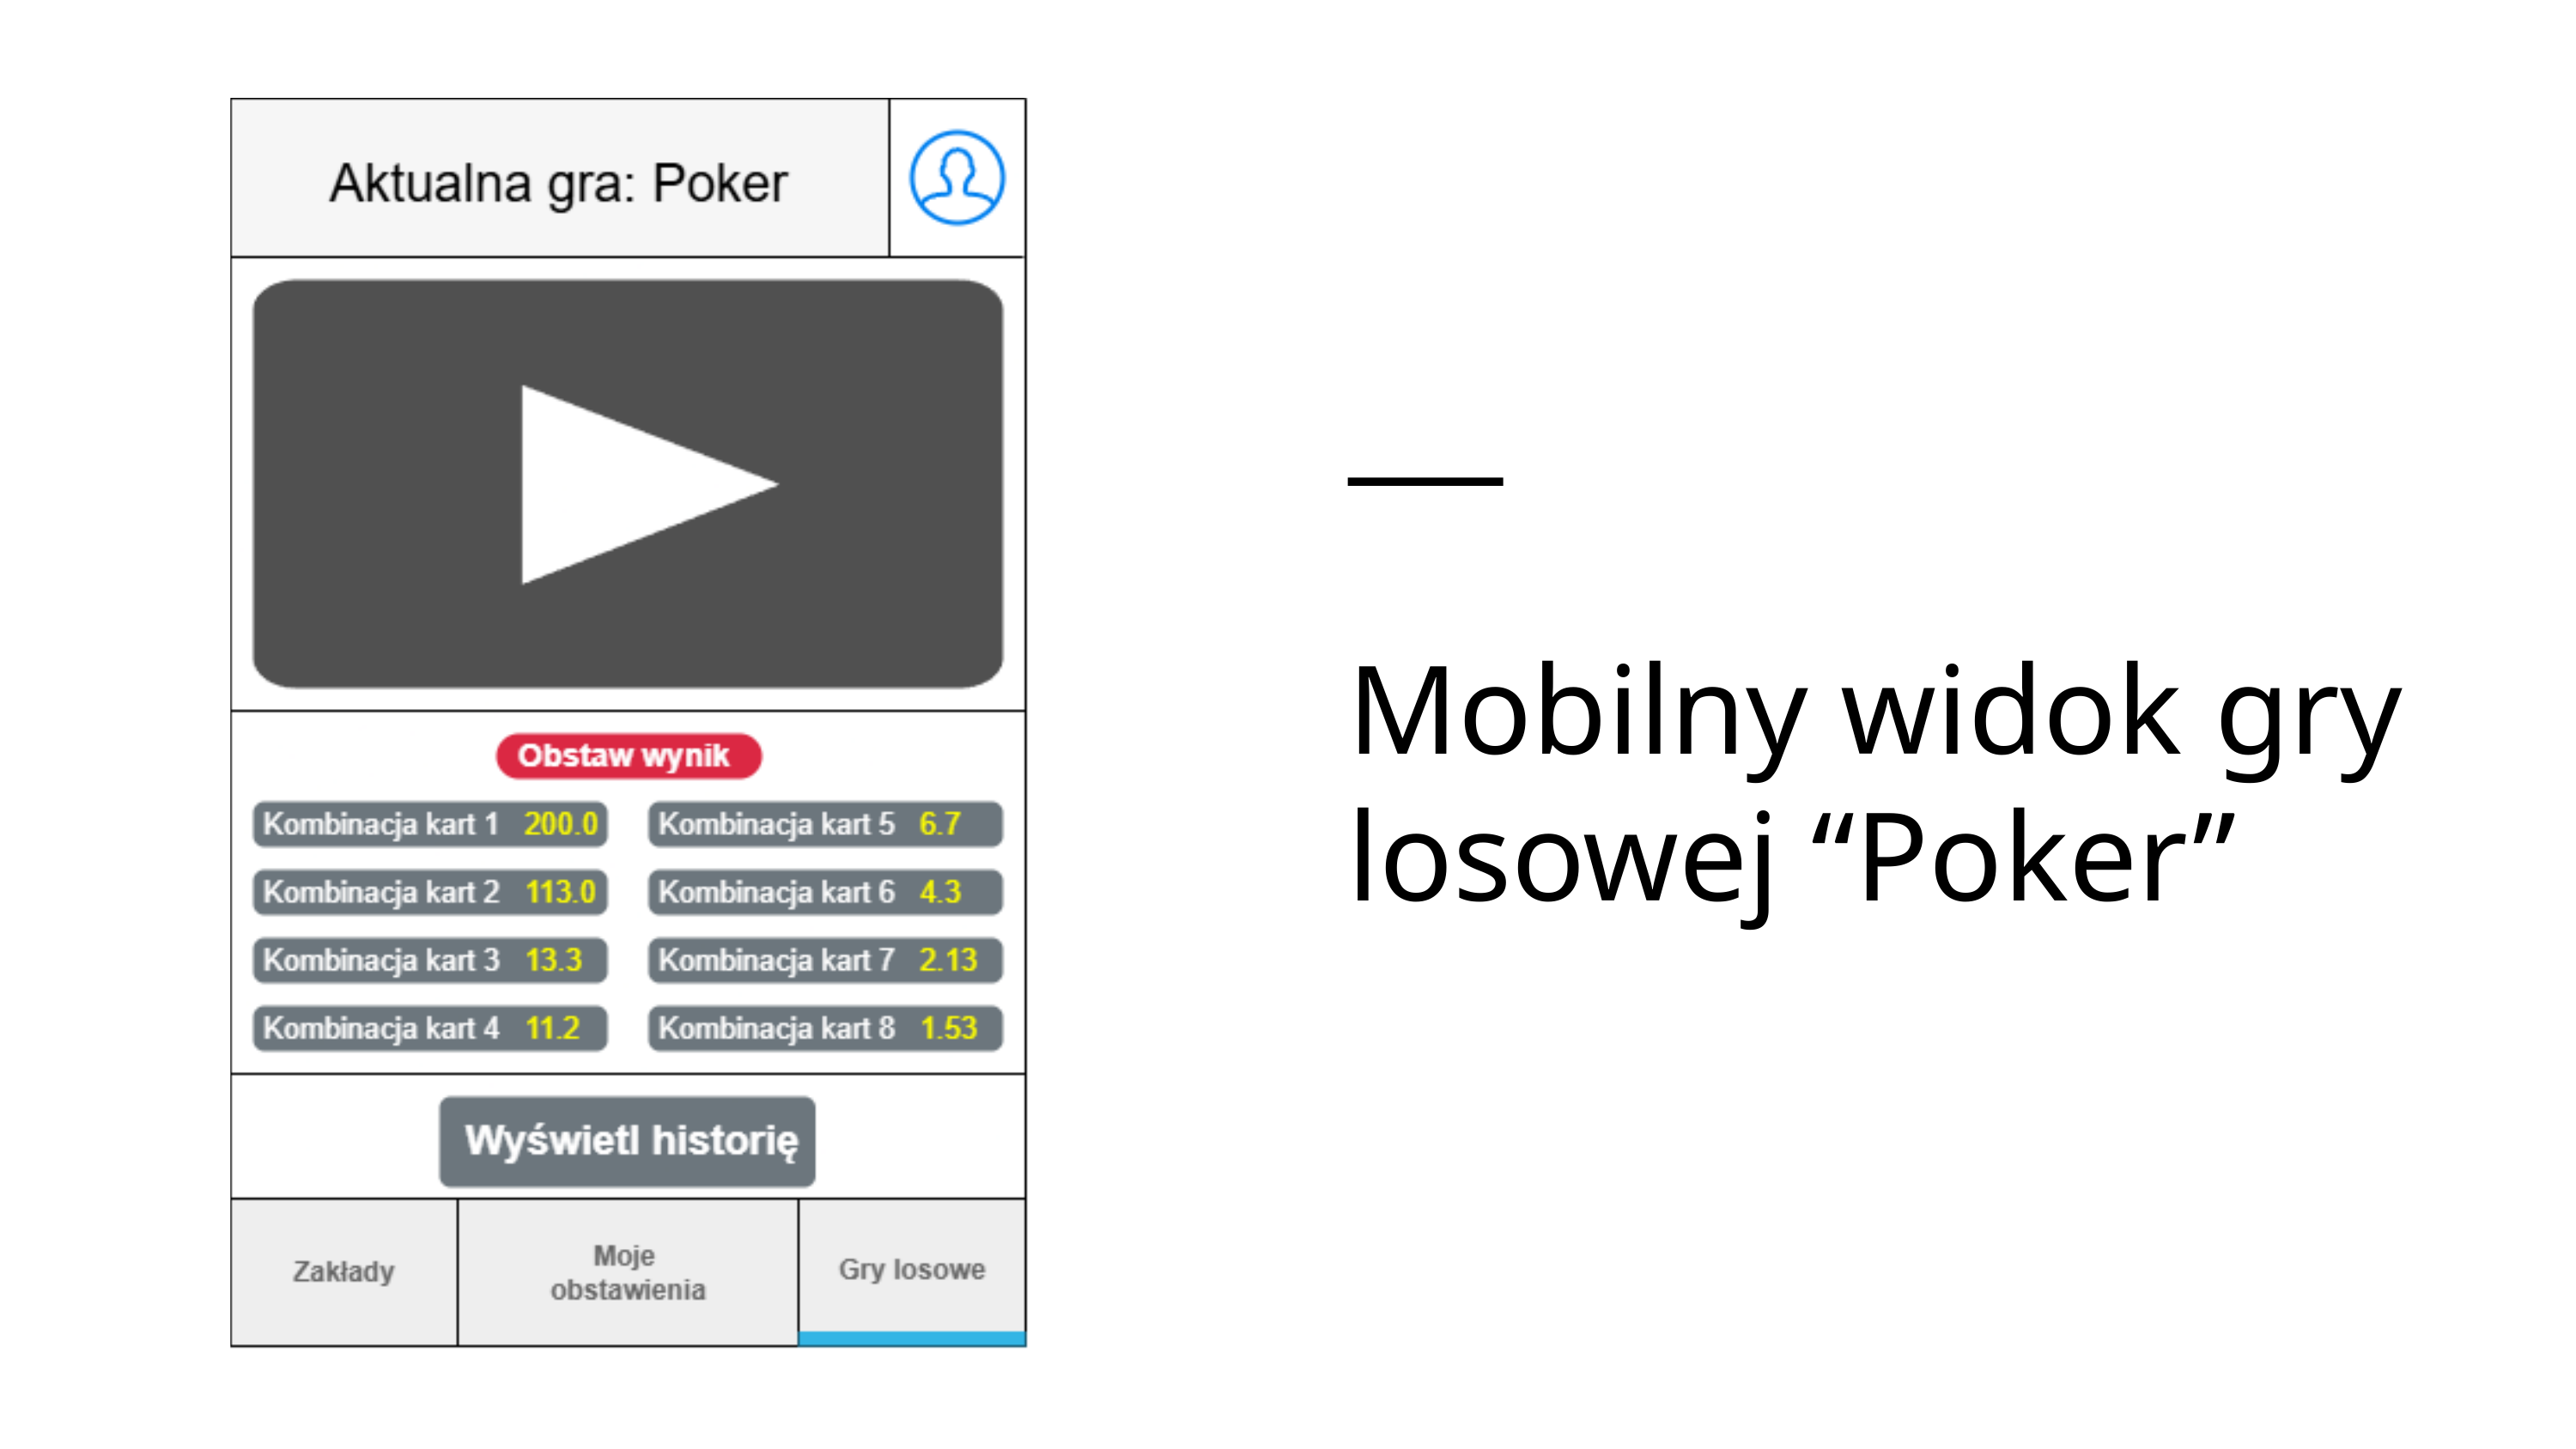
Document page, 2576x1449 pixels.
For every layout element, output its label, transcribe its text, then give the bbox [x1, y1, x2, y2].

text_box Mobilny widok gry losowej “Poker” [1347, 631, 2432, 925]
text_box [230, 98, 1032, 1350]
text_box [1347, 477, 1504, 486]
